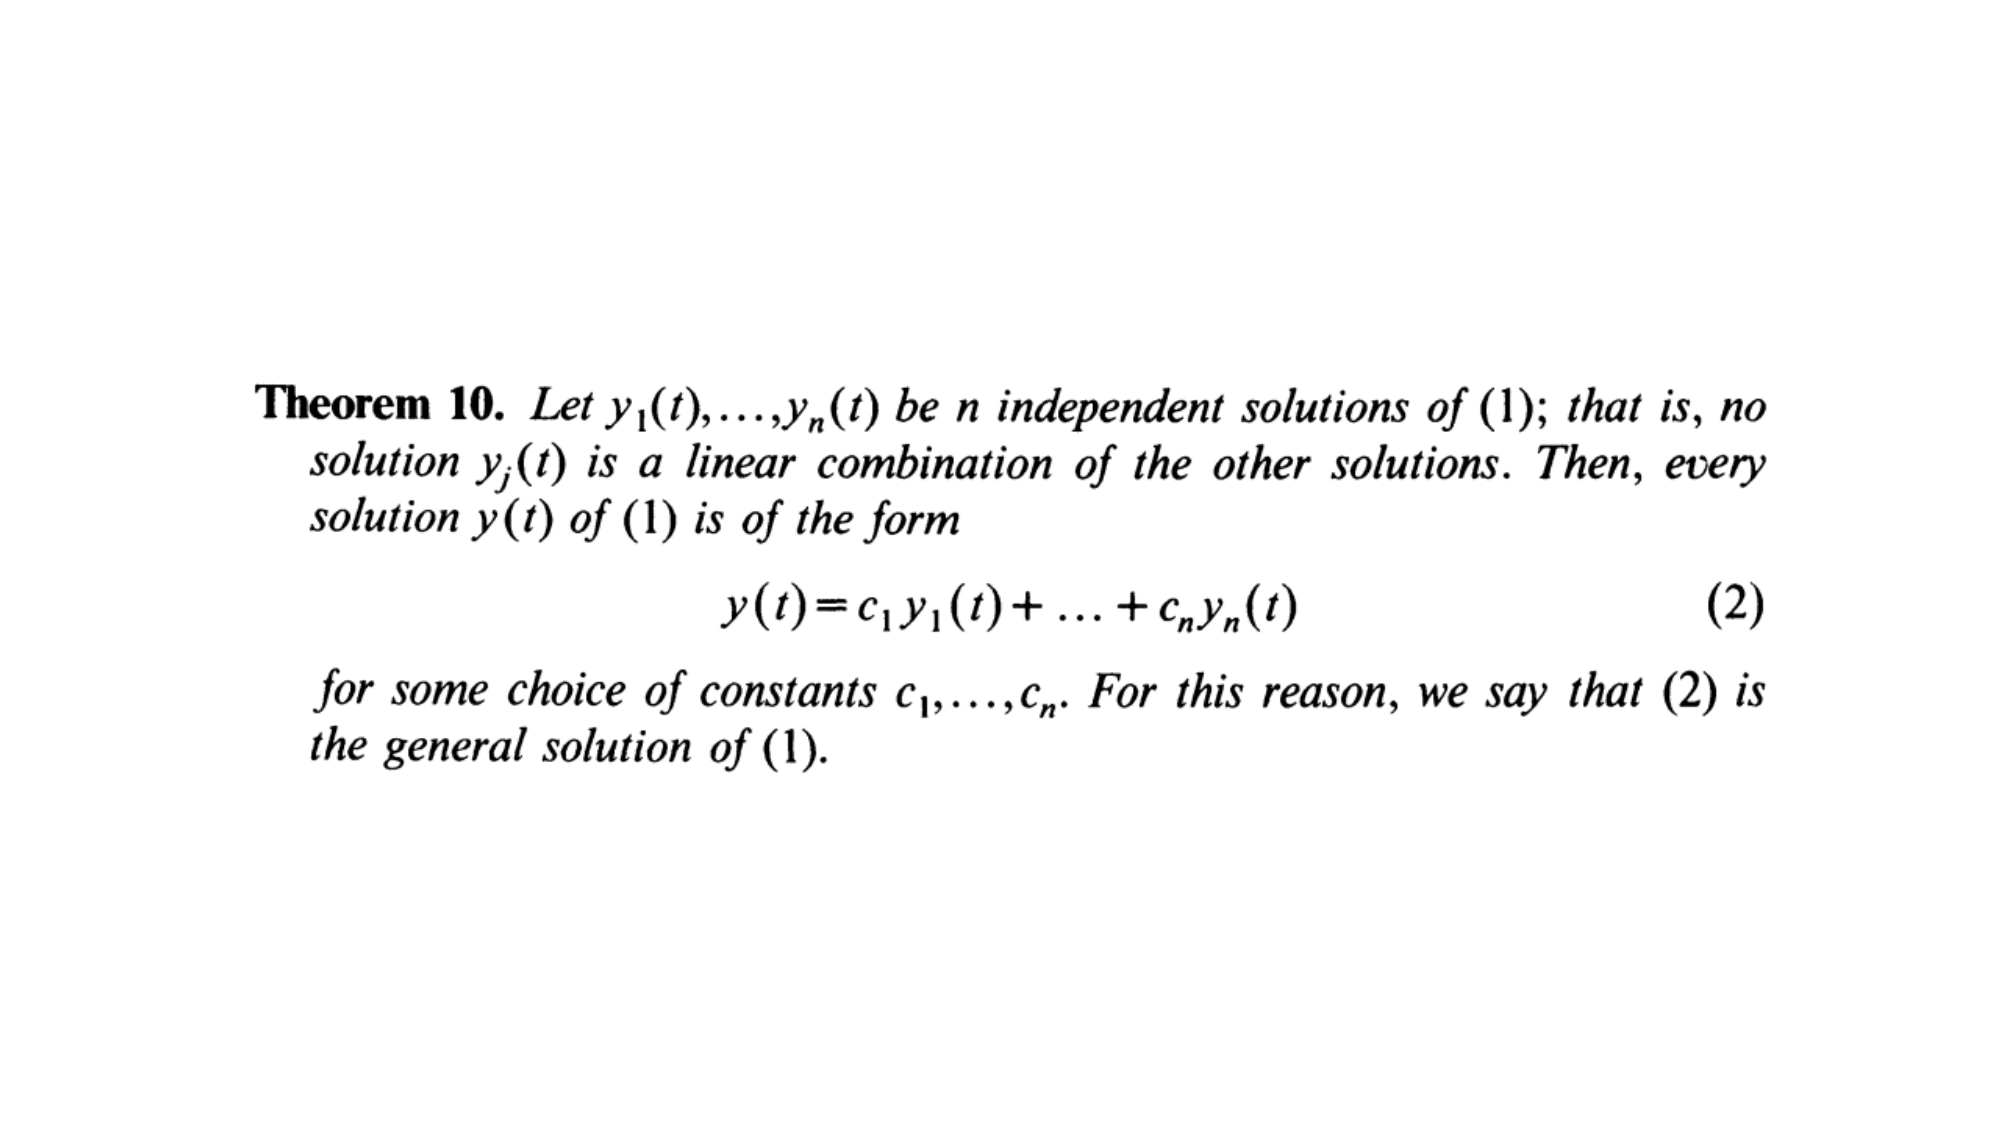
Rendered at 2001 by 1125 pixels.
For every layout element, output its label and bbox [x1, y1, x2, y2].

picture [196, 327, 1804, 798]
